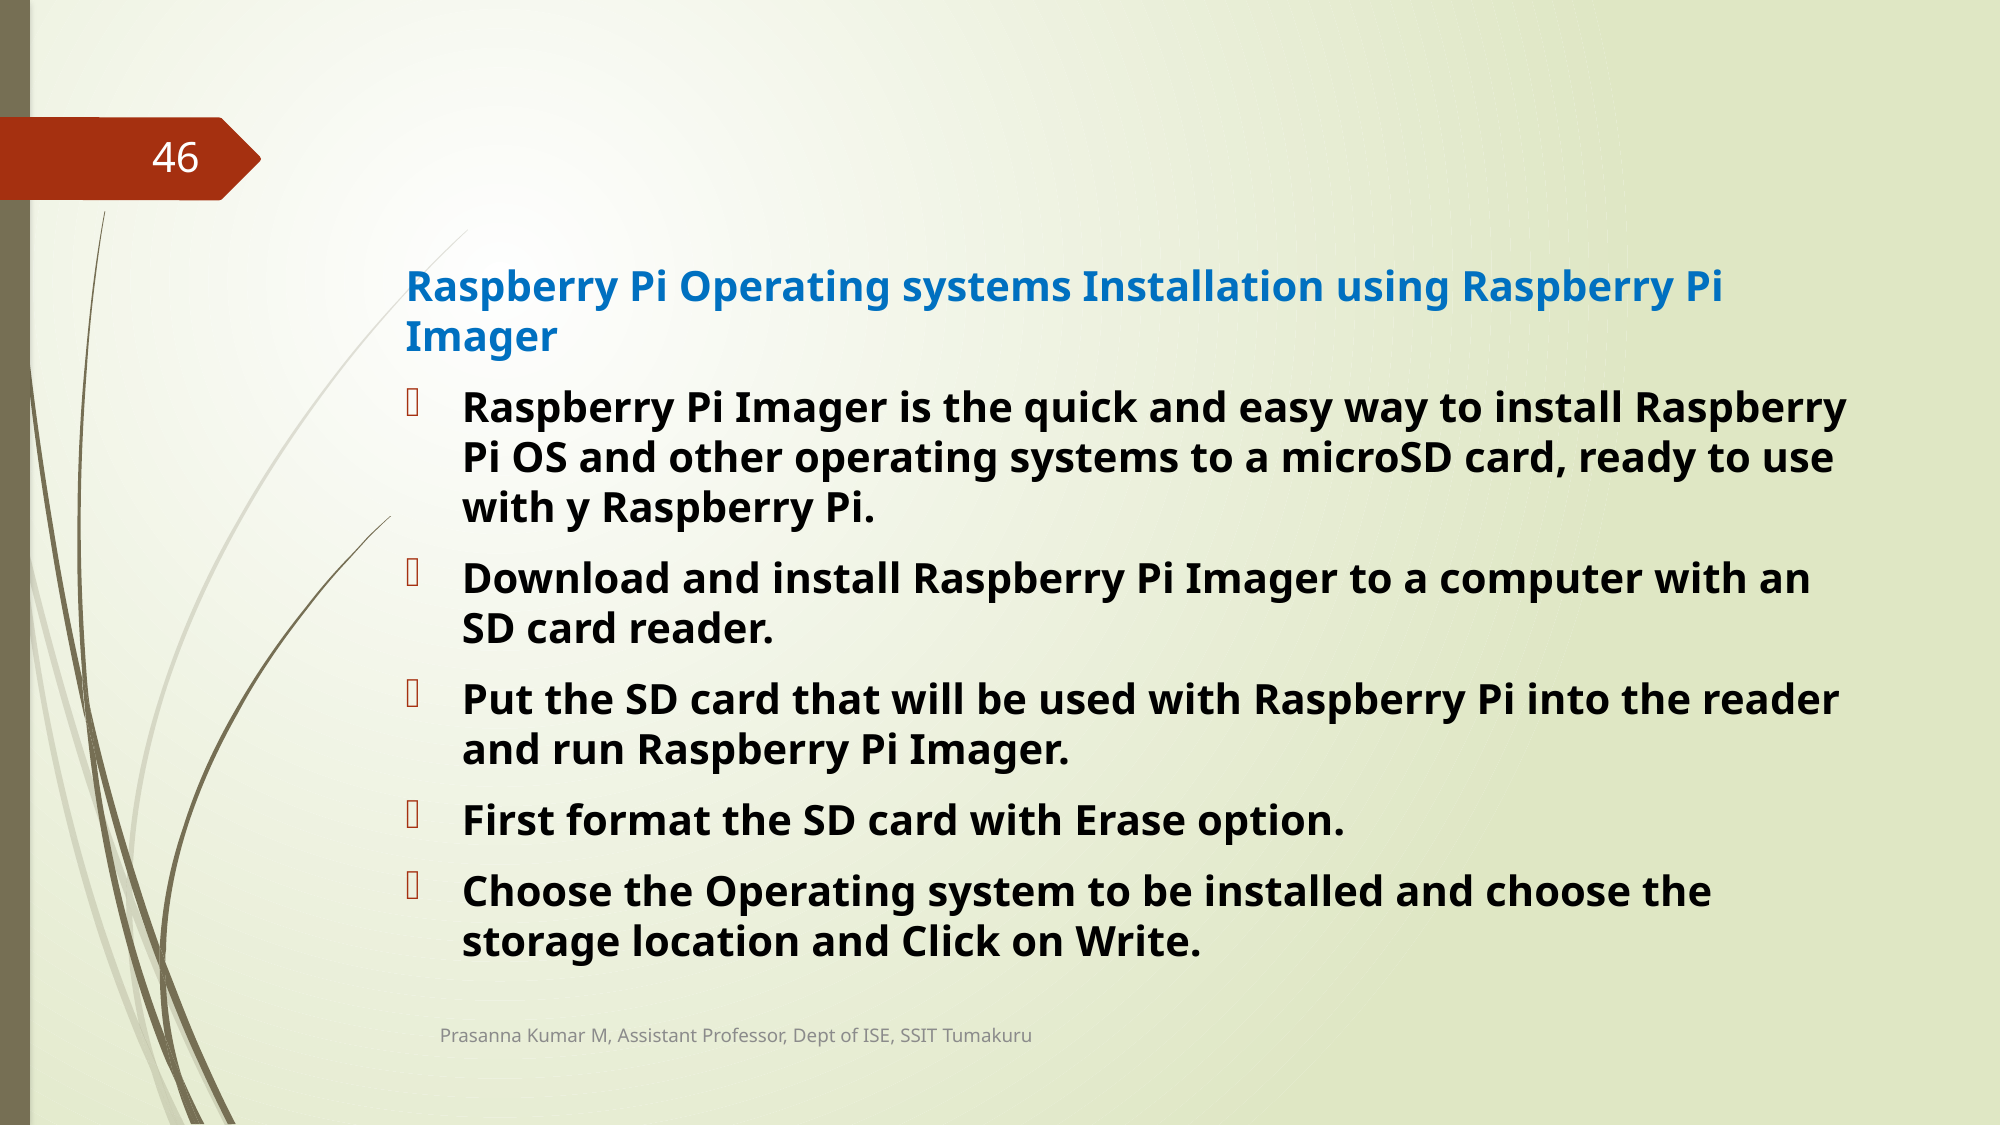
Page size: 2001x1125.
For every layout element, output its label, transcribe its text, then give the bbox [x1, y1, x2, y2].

slide_number 46 [87, 129, 216, 190]
list Raspberry Pi Operating systems Installation using Raspberry Pi Imager Raspberry Pi Imager is the quick and easy way to install Raspberry Pi OS and other operating systems to a microSD card, ready to use with y Raspberry Pi. Download and install Raspberry Pi Imager to a computer with an SD card reader. Put the SD card that will be used with Raspberry Pi into the reader and run Raspberry Pi Imager. First format the SD card with Erase option. Choose the Operating system to be installed and choose the storage location and Click on Write. [390, 252, 1869, 1088]
footer Prasanna Kumar M, Assistant Professor, Dept of ISE, SSIT Tumakuru [424, 1006, 1675, 1067]
